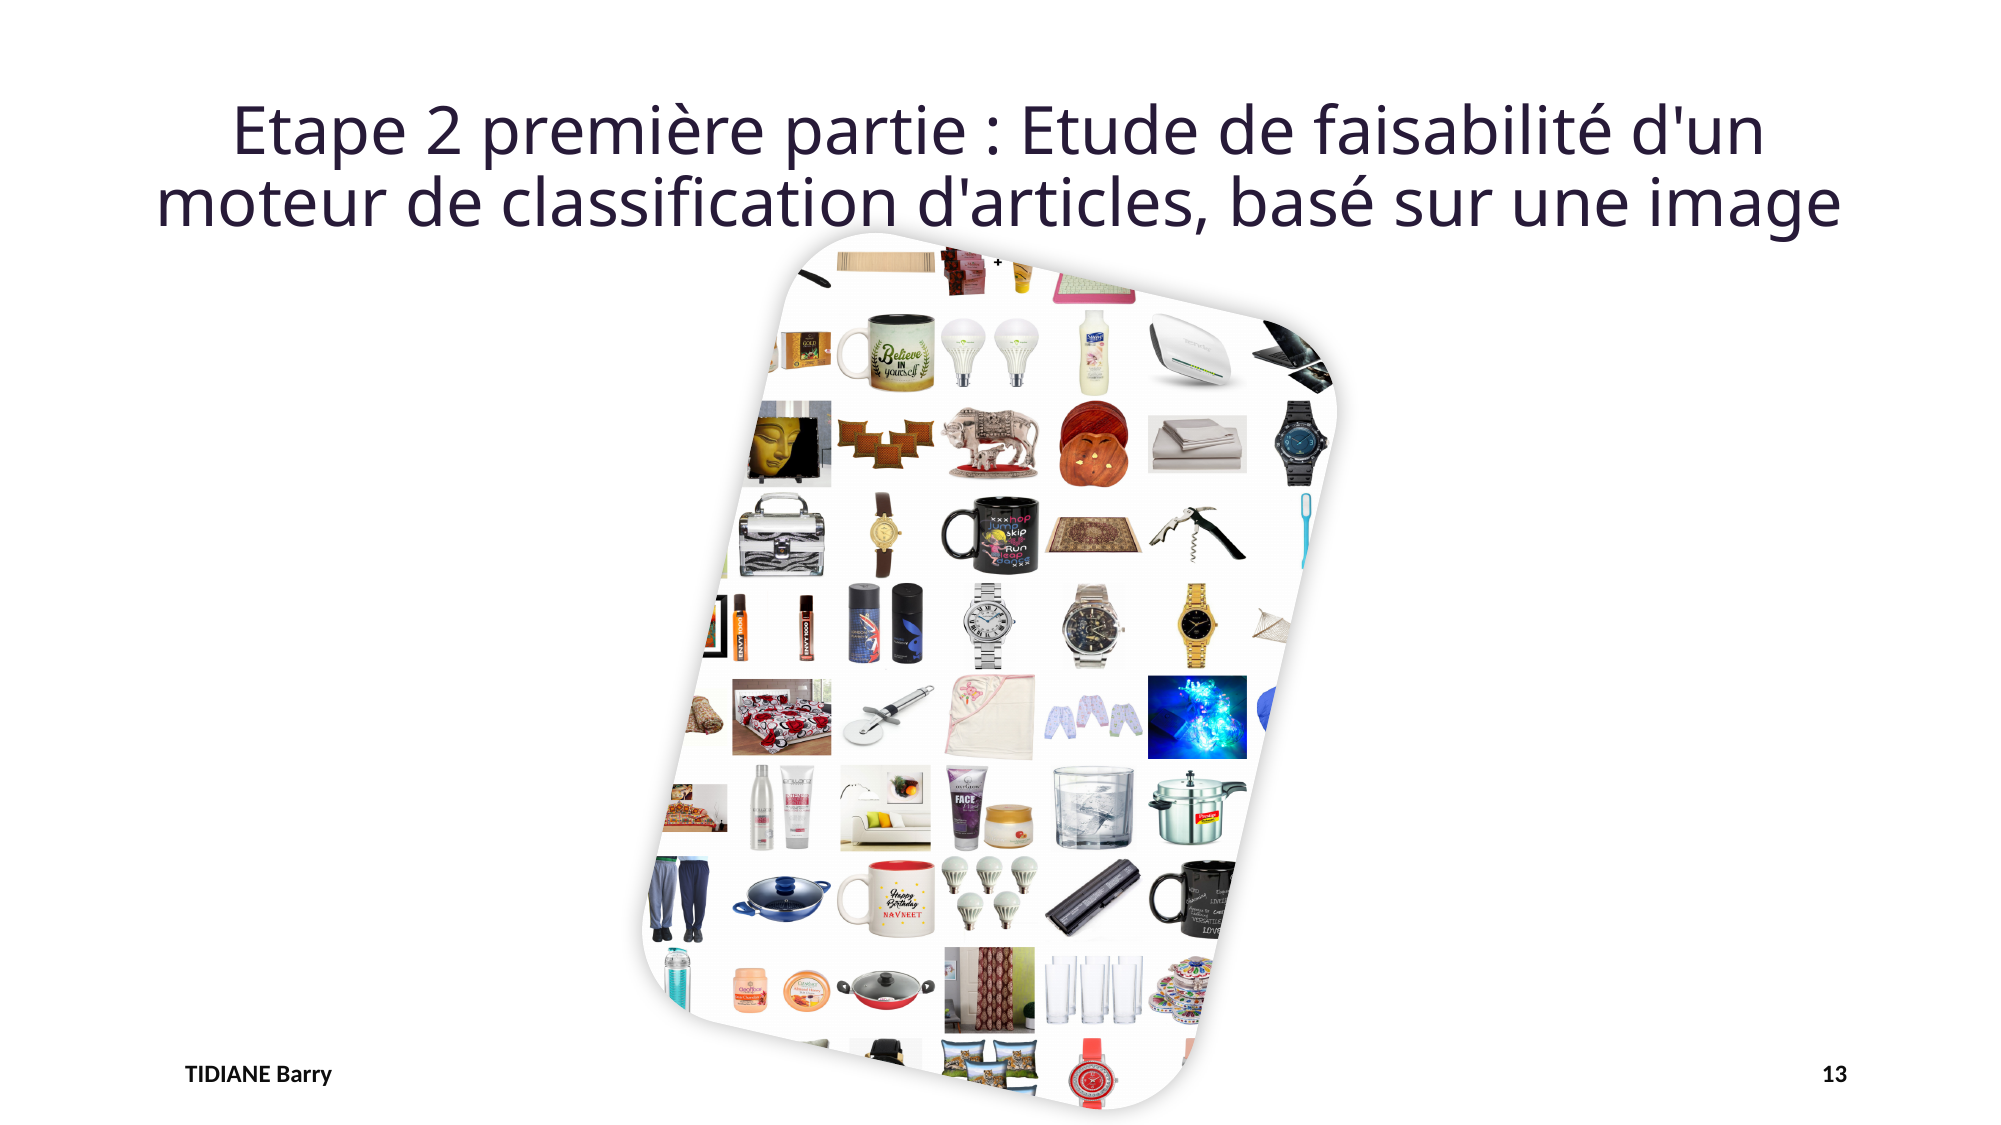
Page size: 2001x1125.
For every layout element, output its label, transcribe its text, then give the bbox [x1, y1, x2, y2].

title Etape 2 première partie : Etude de faisabilité d'un moteur de classification d'articles, basé sur une image [137, 59, 1863, 278]
picture [642, 643, 706, 1020]
picture [943, 1075, 1177, 1110]
picture [1273, 322, 1337, 700]
footer TIDIANE Barry [137, 1042, 381, 1103]
slide_number 13 [1412, 1042, 1863, 1103]
picture [803, 232, 1034, 267]
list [706, 267, 1273, 1075]
